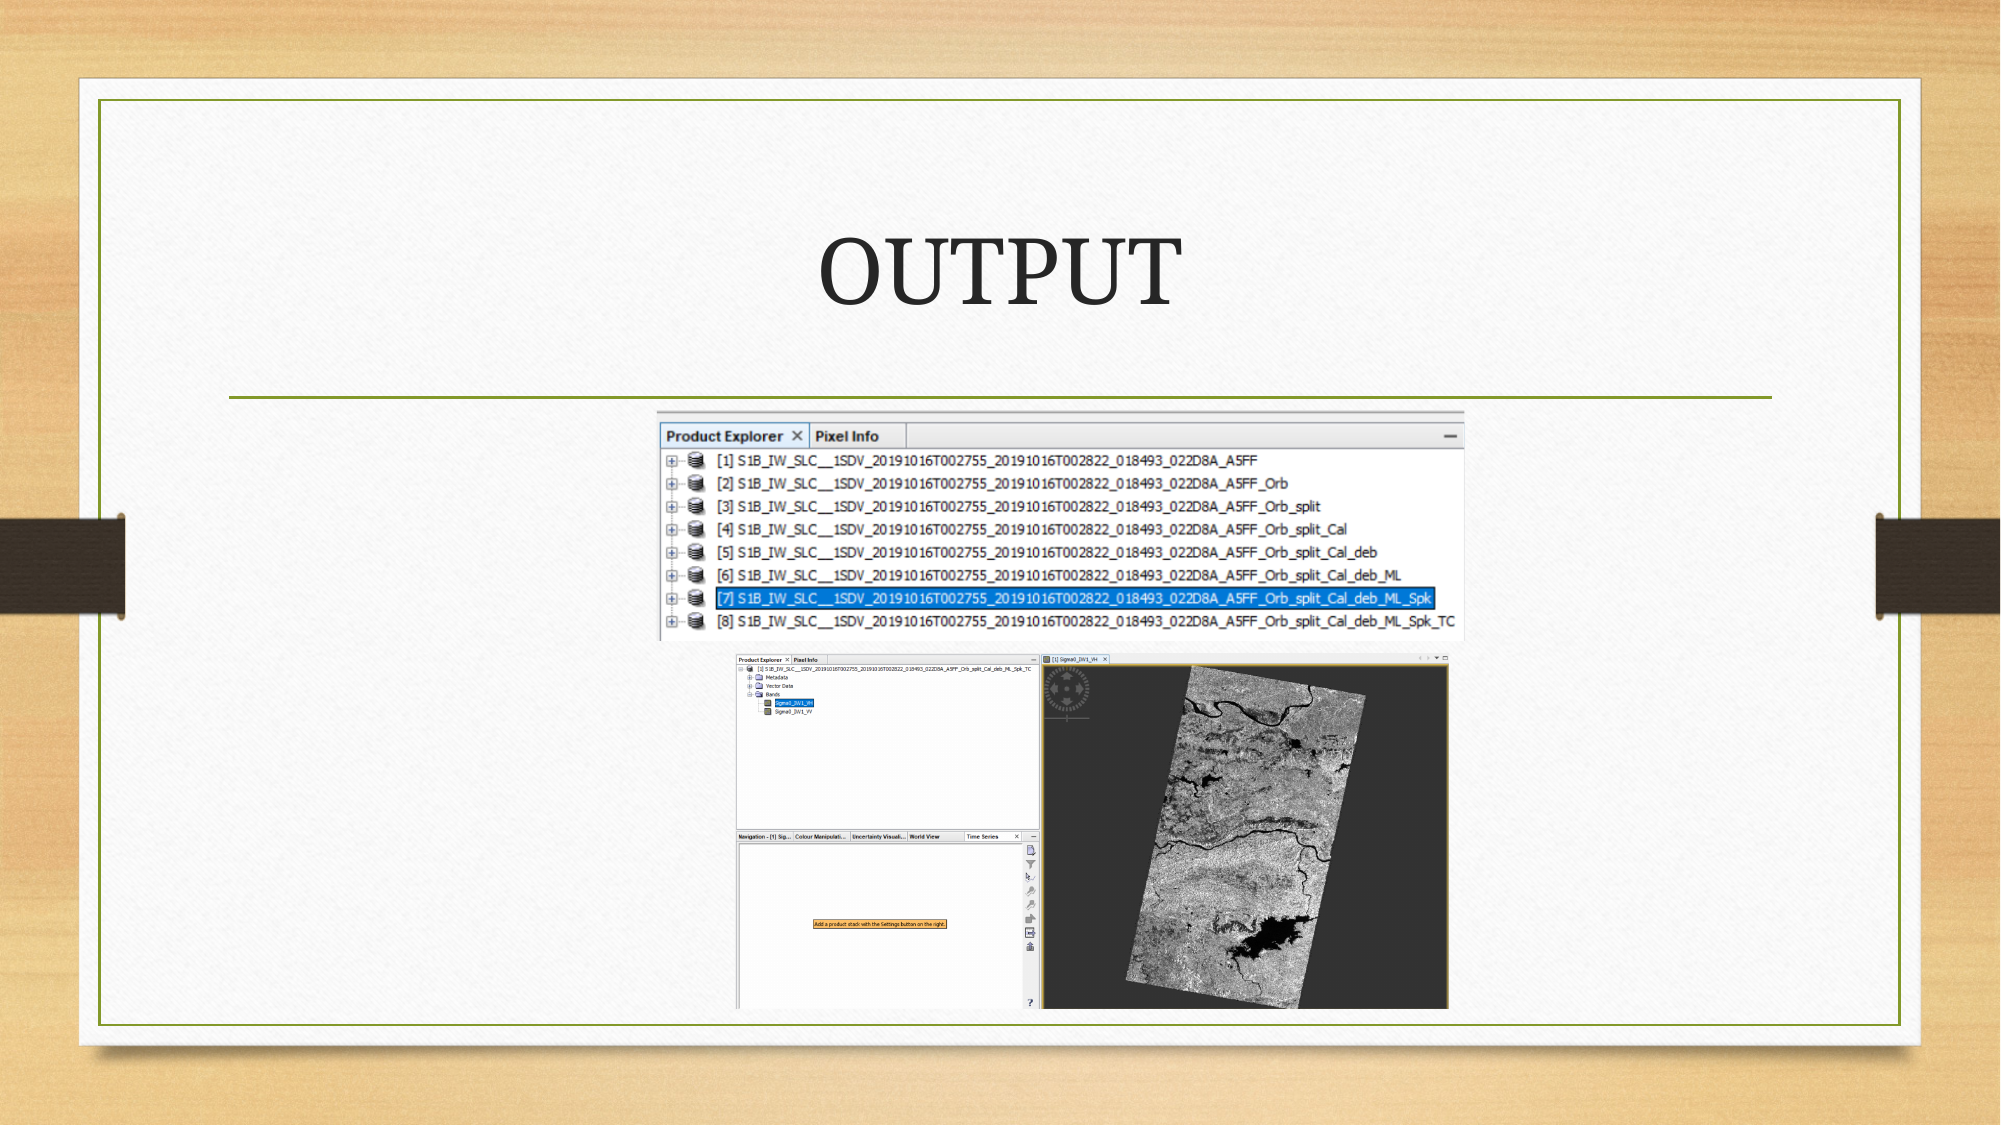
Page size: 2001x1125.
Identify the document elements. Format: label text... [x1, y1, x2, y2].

picture [0, 0, 2001, 1125]
title OUTPUT [212, 161, 1788, 375]
